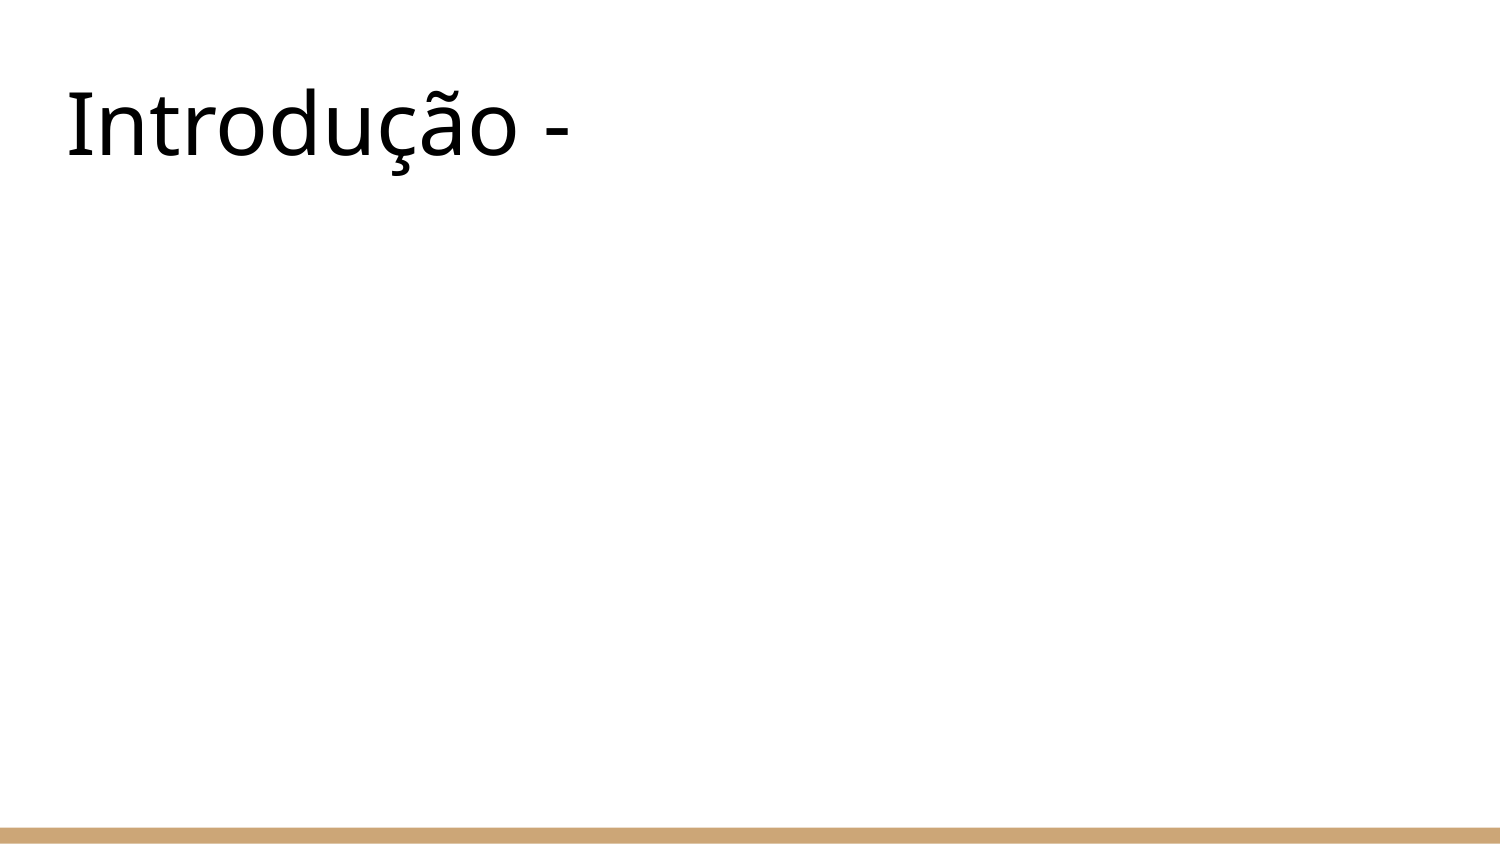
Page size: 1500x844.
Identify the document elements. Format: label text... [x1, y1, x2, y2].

title Introdução - [51, 51, 1449, 189]
